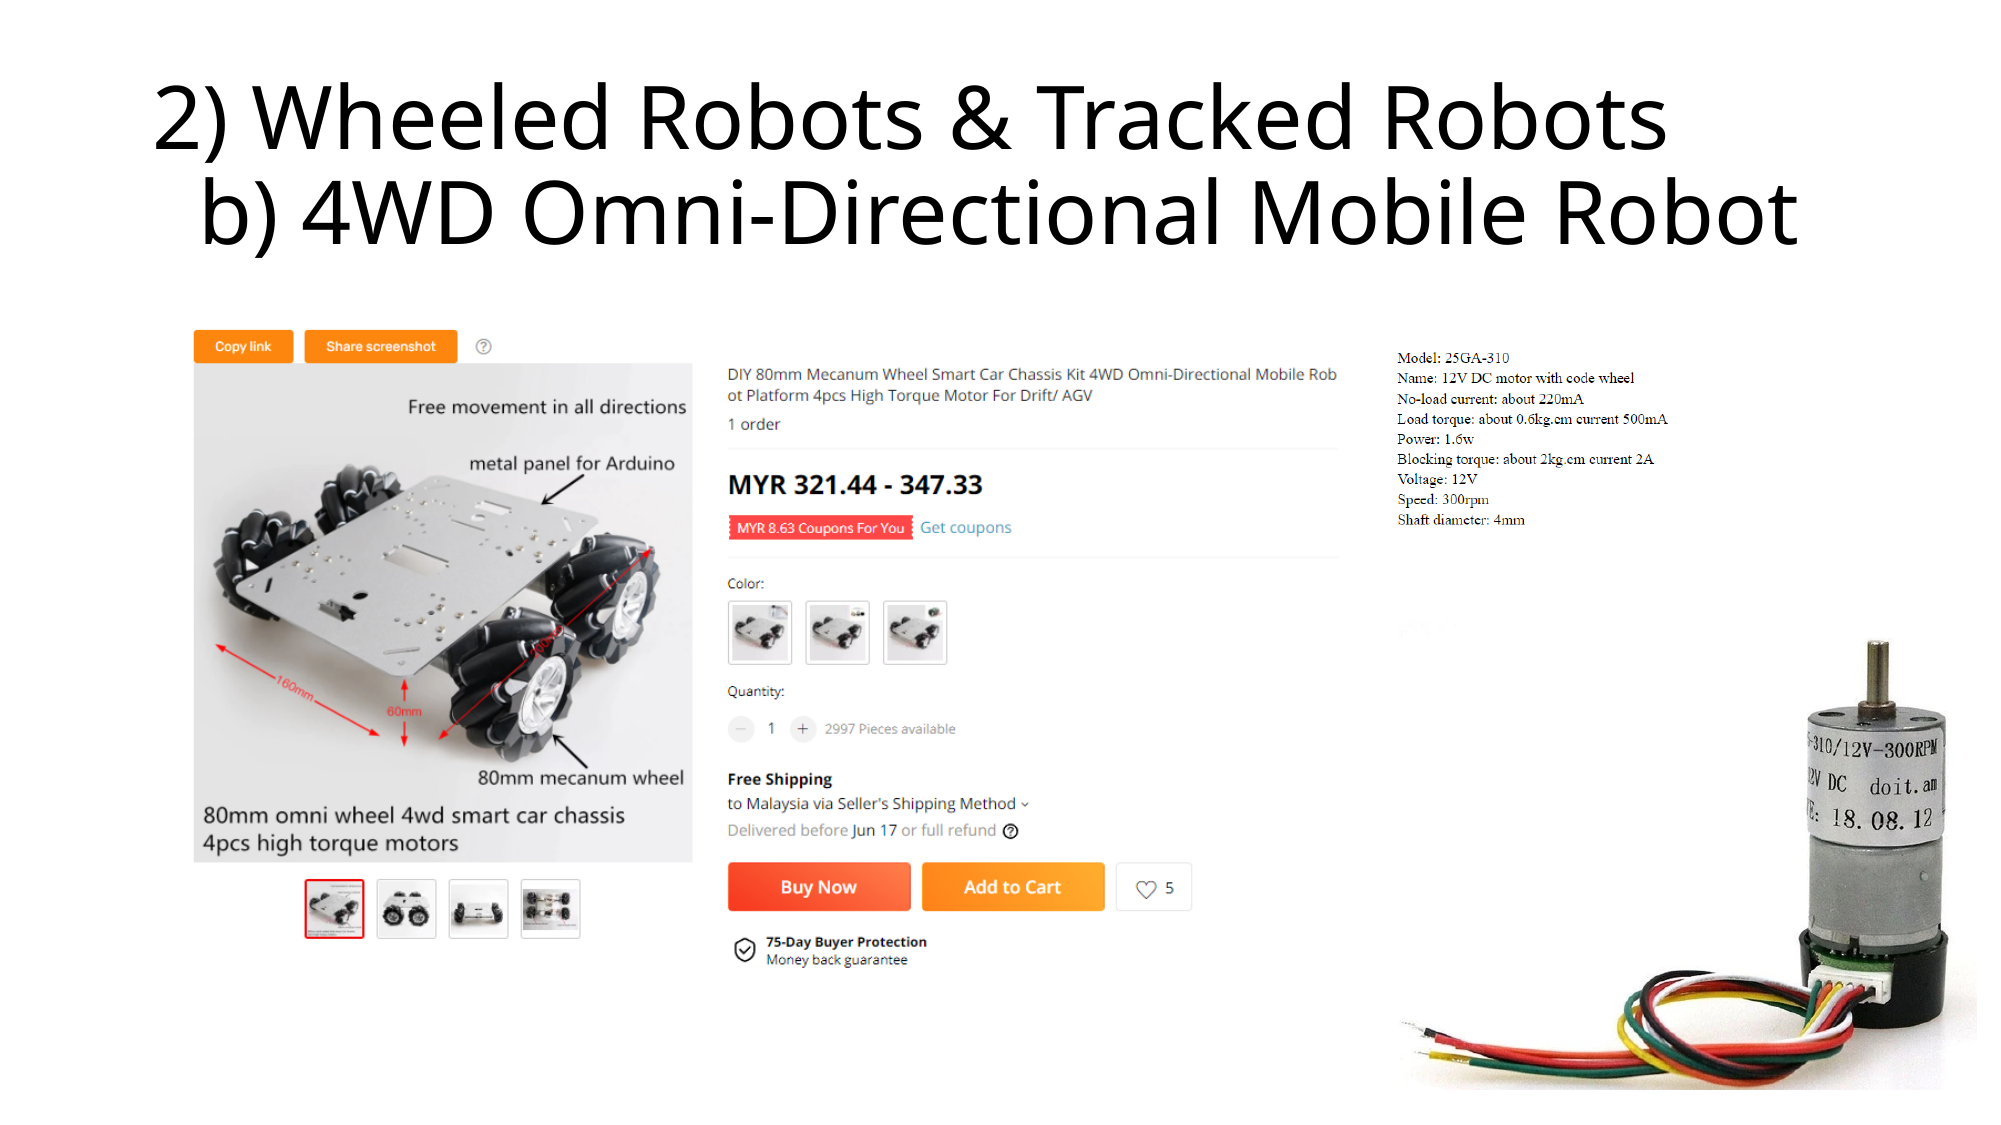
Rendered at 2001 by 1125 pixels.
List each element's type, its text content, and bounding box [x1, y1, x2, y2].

picture [175, 320, 1353, 980]
picture [1389, 348, 1977, 1090]
title 2) Wheeled Robots & Tracked Robots b) 4WD Omni-Directional Mobile Robot [137, 59, 1863, 278]
